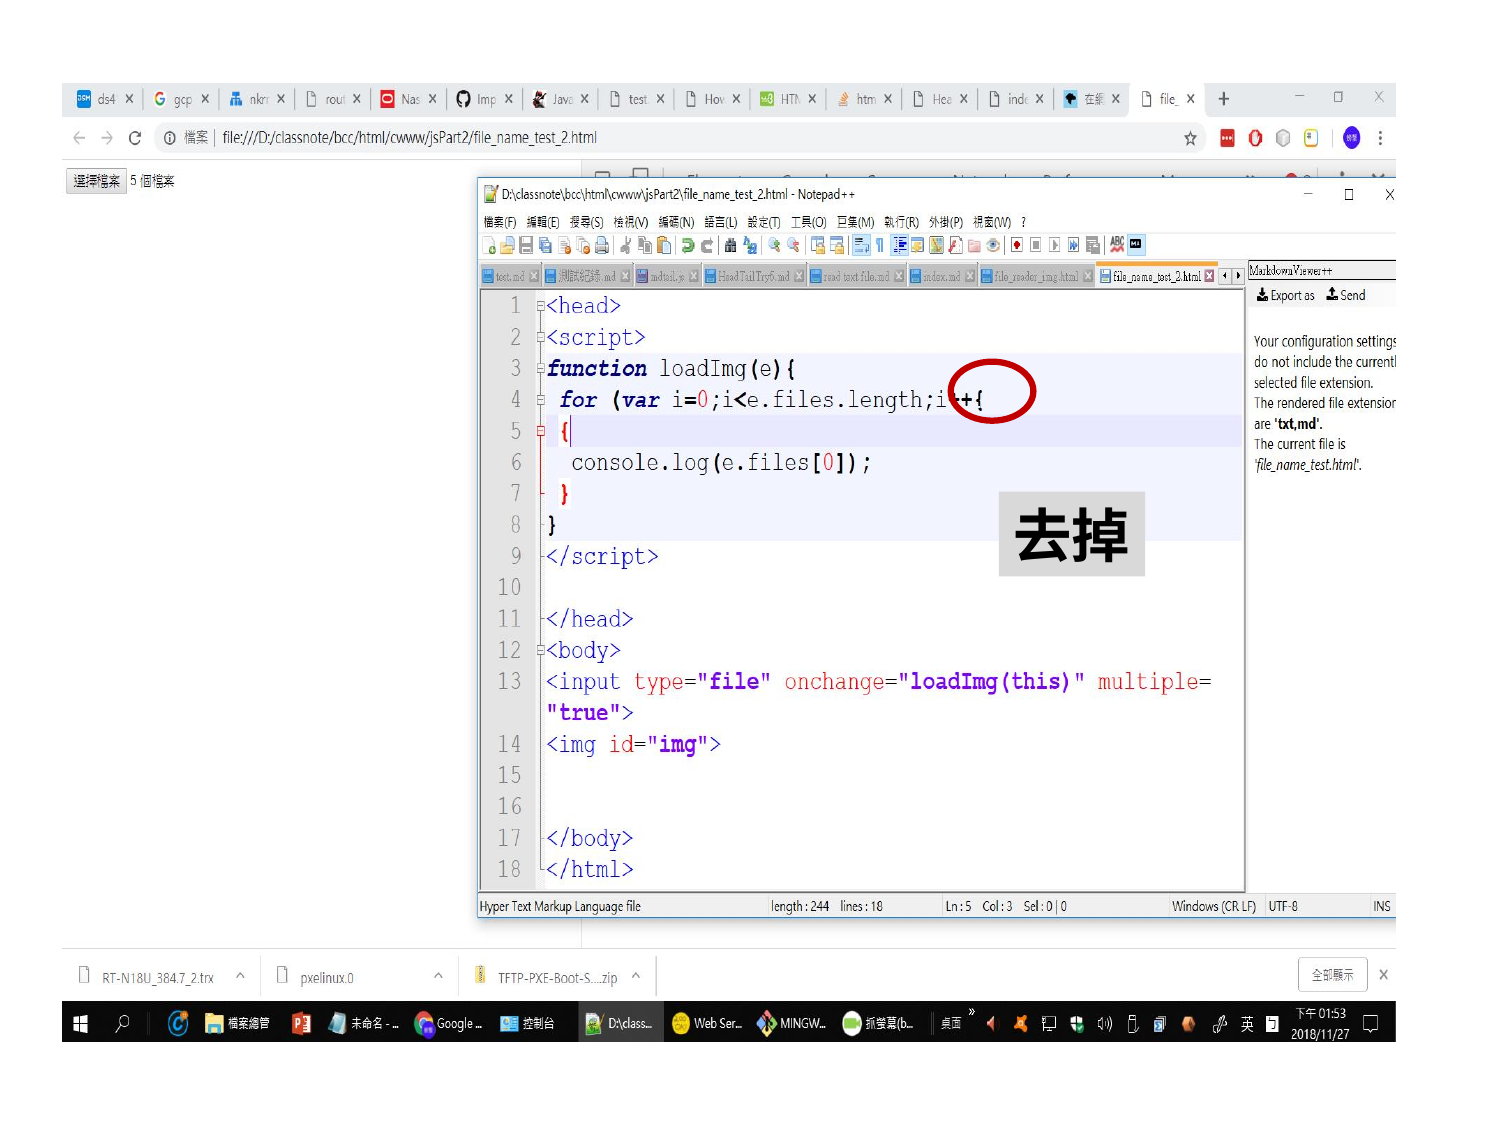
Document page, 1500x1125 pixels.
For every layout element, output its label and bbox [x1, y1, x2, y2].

picture [62, 83, 1396, 1042]
